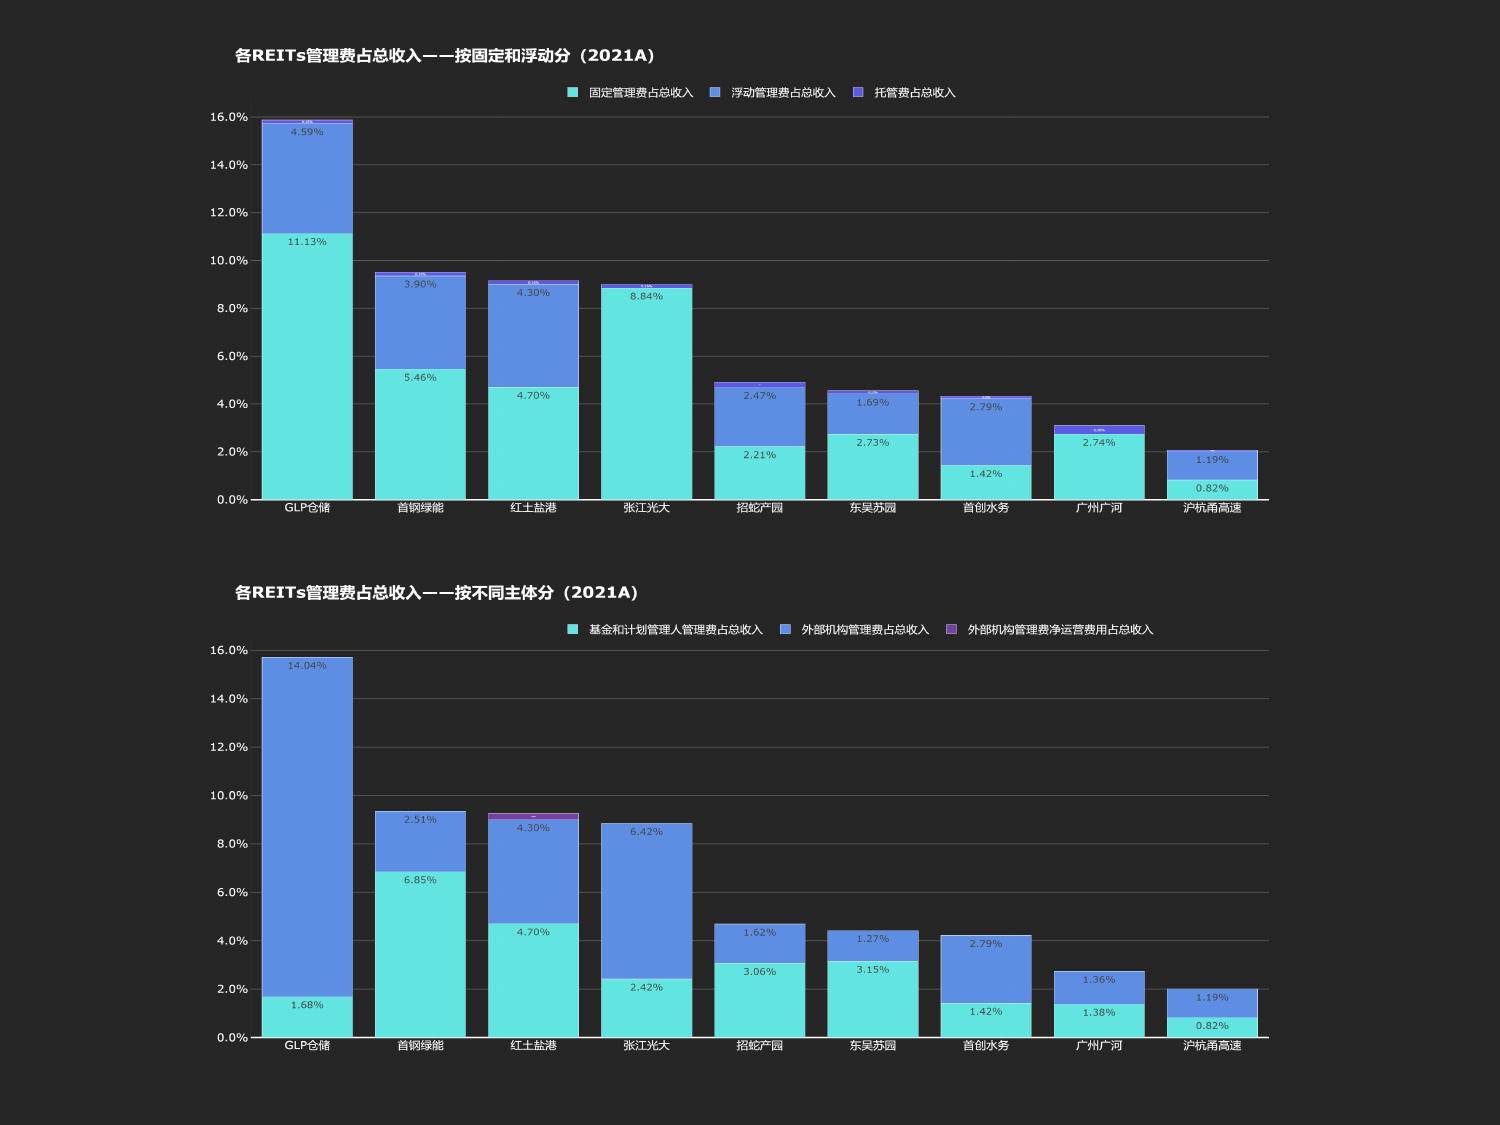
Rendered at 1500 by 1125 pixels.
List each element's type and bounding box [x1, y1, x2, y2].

picture [176, 23, 1335, 1099]
